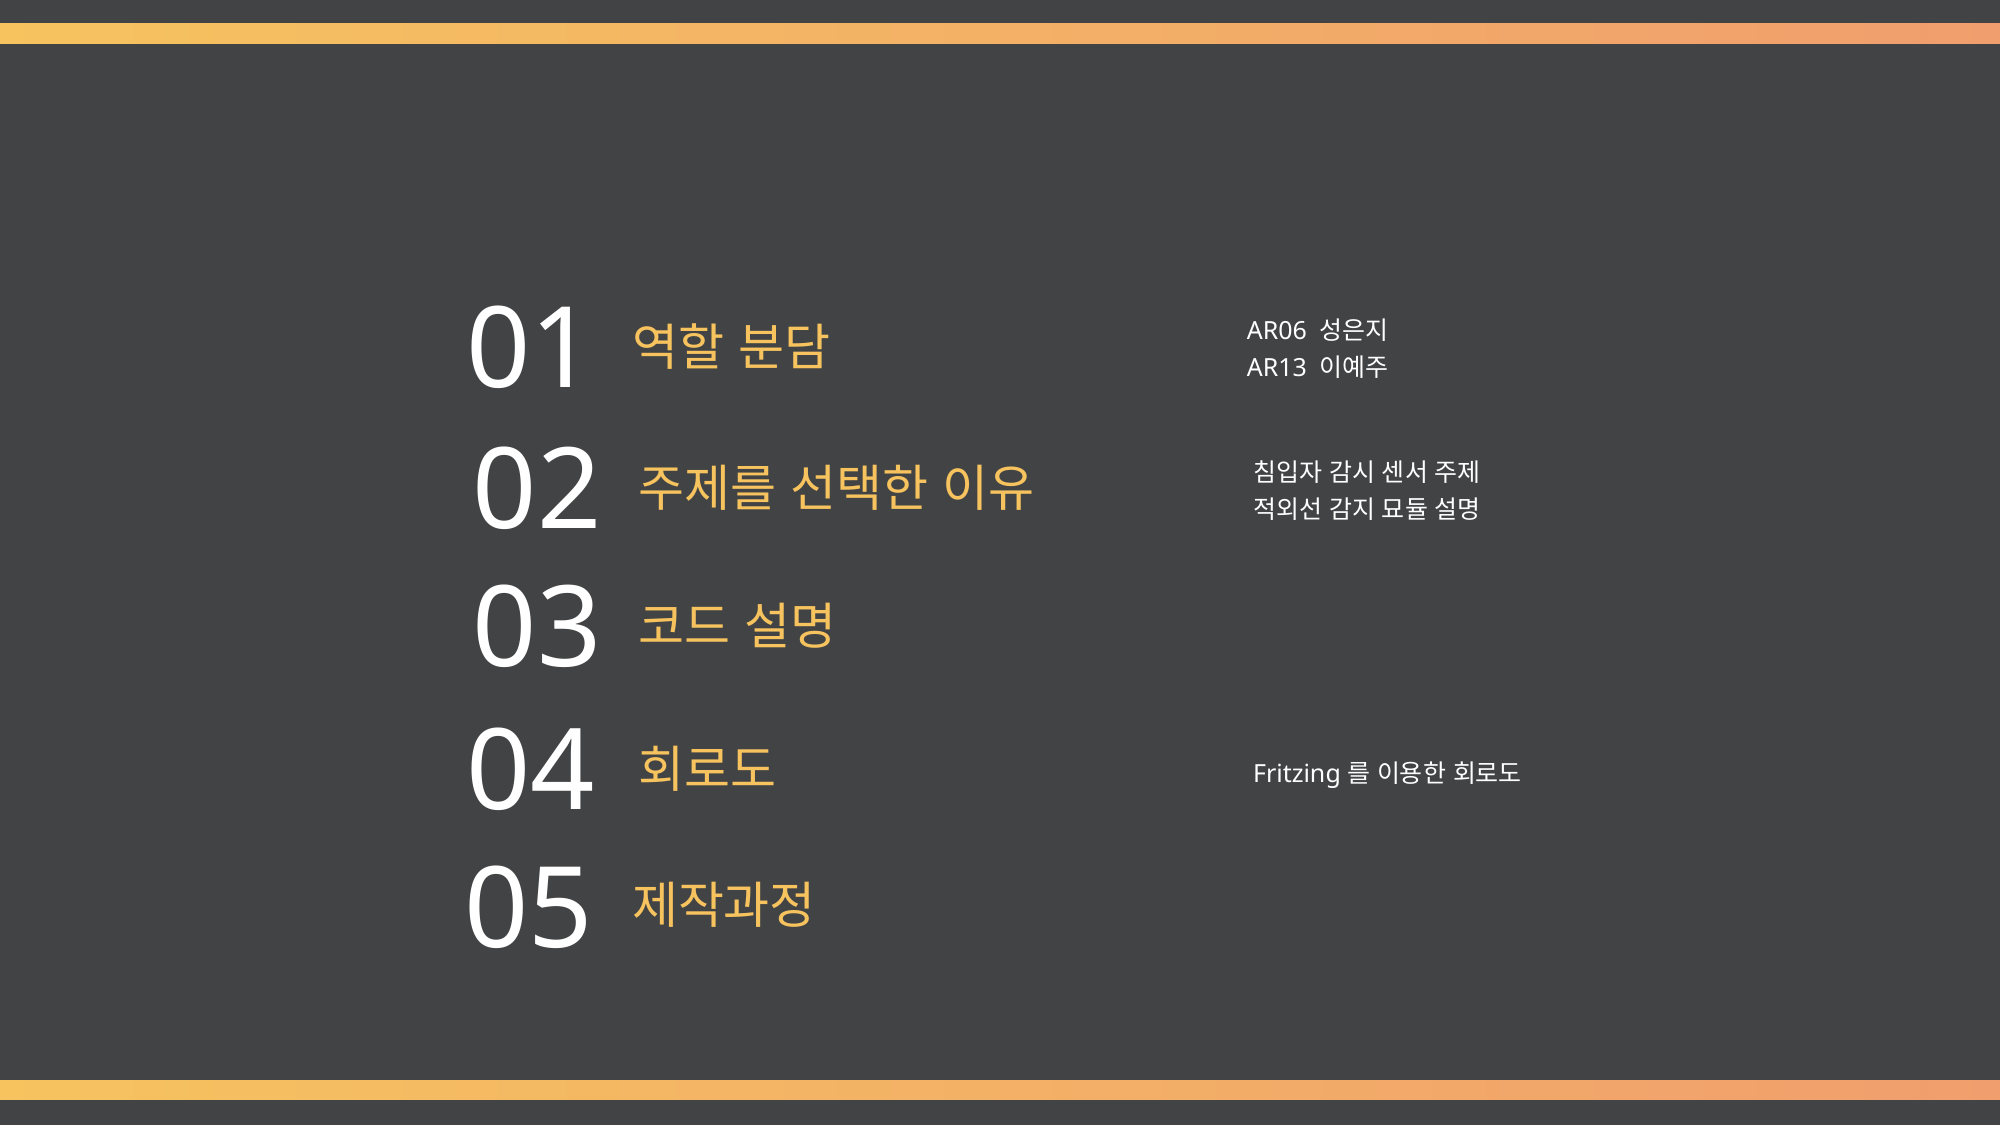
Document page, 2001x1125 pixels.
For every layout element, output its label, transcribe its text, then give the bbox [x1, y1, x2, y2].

text_box AR06 성은지 [1232, 307, 1625, 344]
text_box 04 [443, 689, 618, 839]
text_box [0, 22, 2000, 44]
text_box [0, 1079, 2000, 1101]
text_box 03 [449, 546, 625, 697]
text_box 02 [449, 408, 625, 546]
text_box Fritzing를 이용한 회로도 [1238, 750, 1631, 796]
text_box 코드 설명 [625, 586, 1190, 662]
text_box 제작과정 [617, 866, 1183, 942]
text_box 05 [449, 827, 624, 1023]
text_box 주제를 선택한 이유 [625, 449, 1190, 524]
text_box 적외선 감지 묘듈 설명 [1238, 485, 1631, 531]
text_box 회로도 [623, 729, 1190, 805]
text_box 역할 분담 [618, 307, 1183, 383]
text_box 침입자 감시 센서 주제 [1238, 449, 1631, 485]
text_box AR13 이예주 [1232, 344, 1625, 389]
text_box 01 [443, 267, 618, 417]
